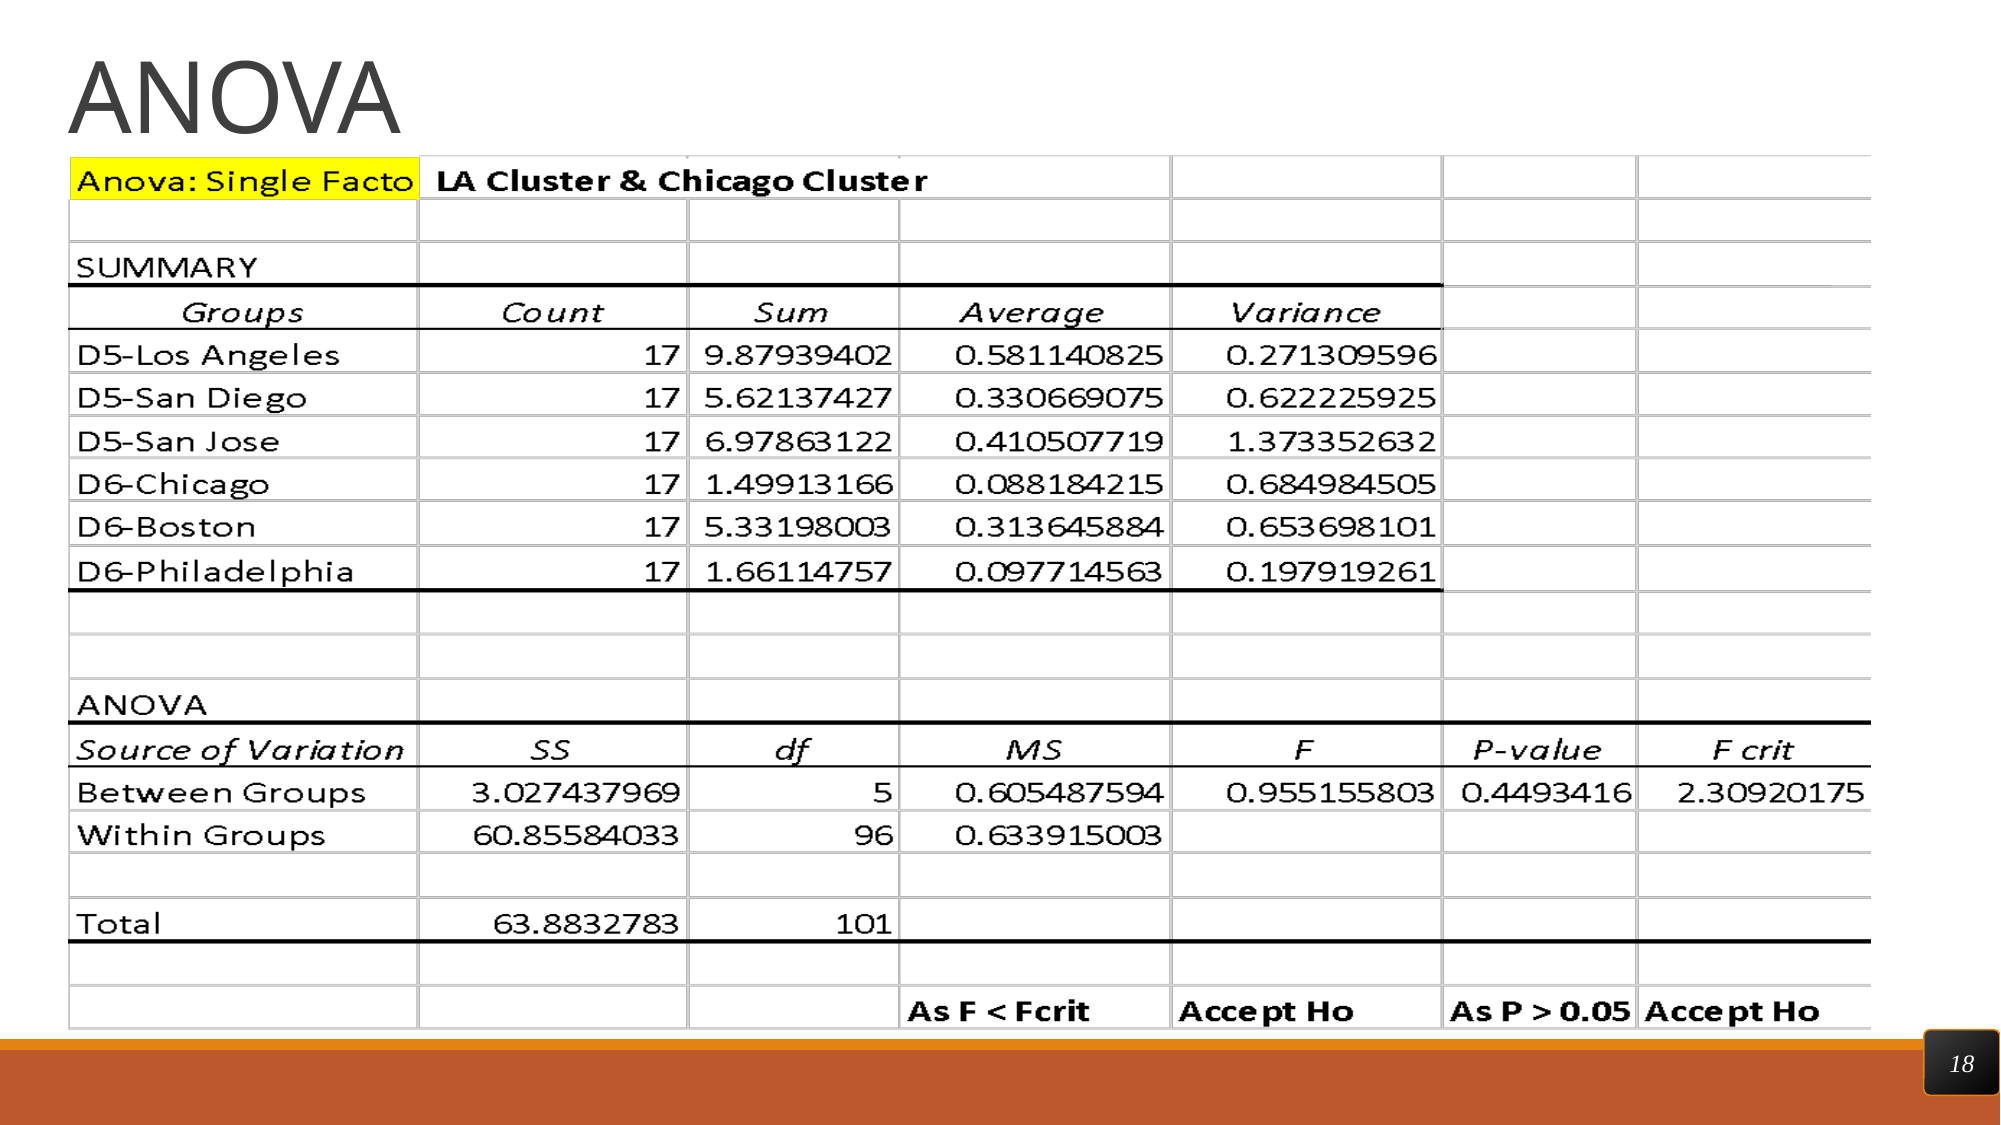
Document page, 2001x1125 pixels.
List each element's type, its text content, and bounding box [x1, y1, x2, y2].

slide_number 18 [1922, 1028, 2000, 1097]
picture [68, 155, 1872, 1031]
title ANOVA [68, 66, 967, 137]
